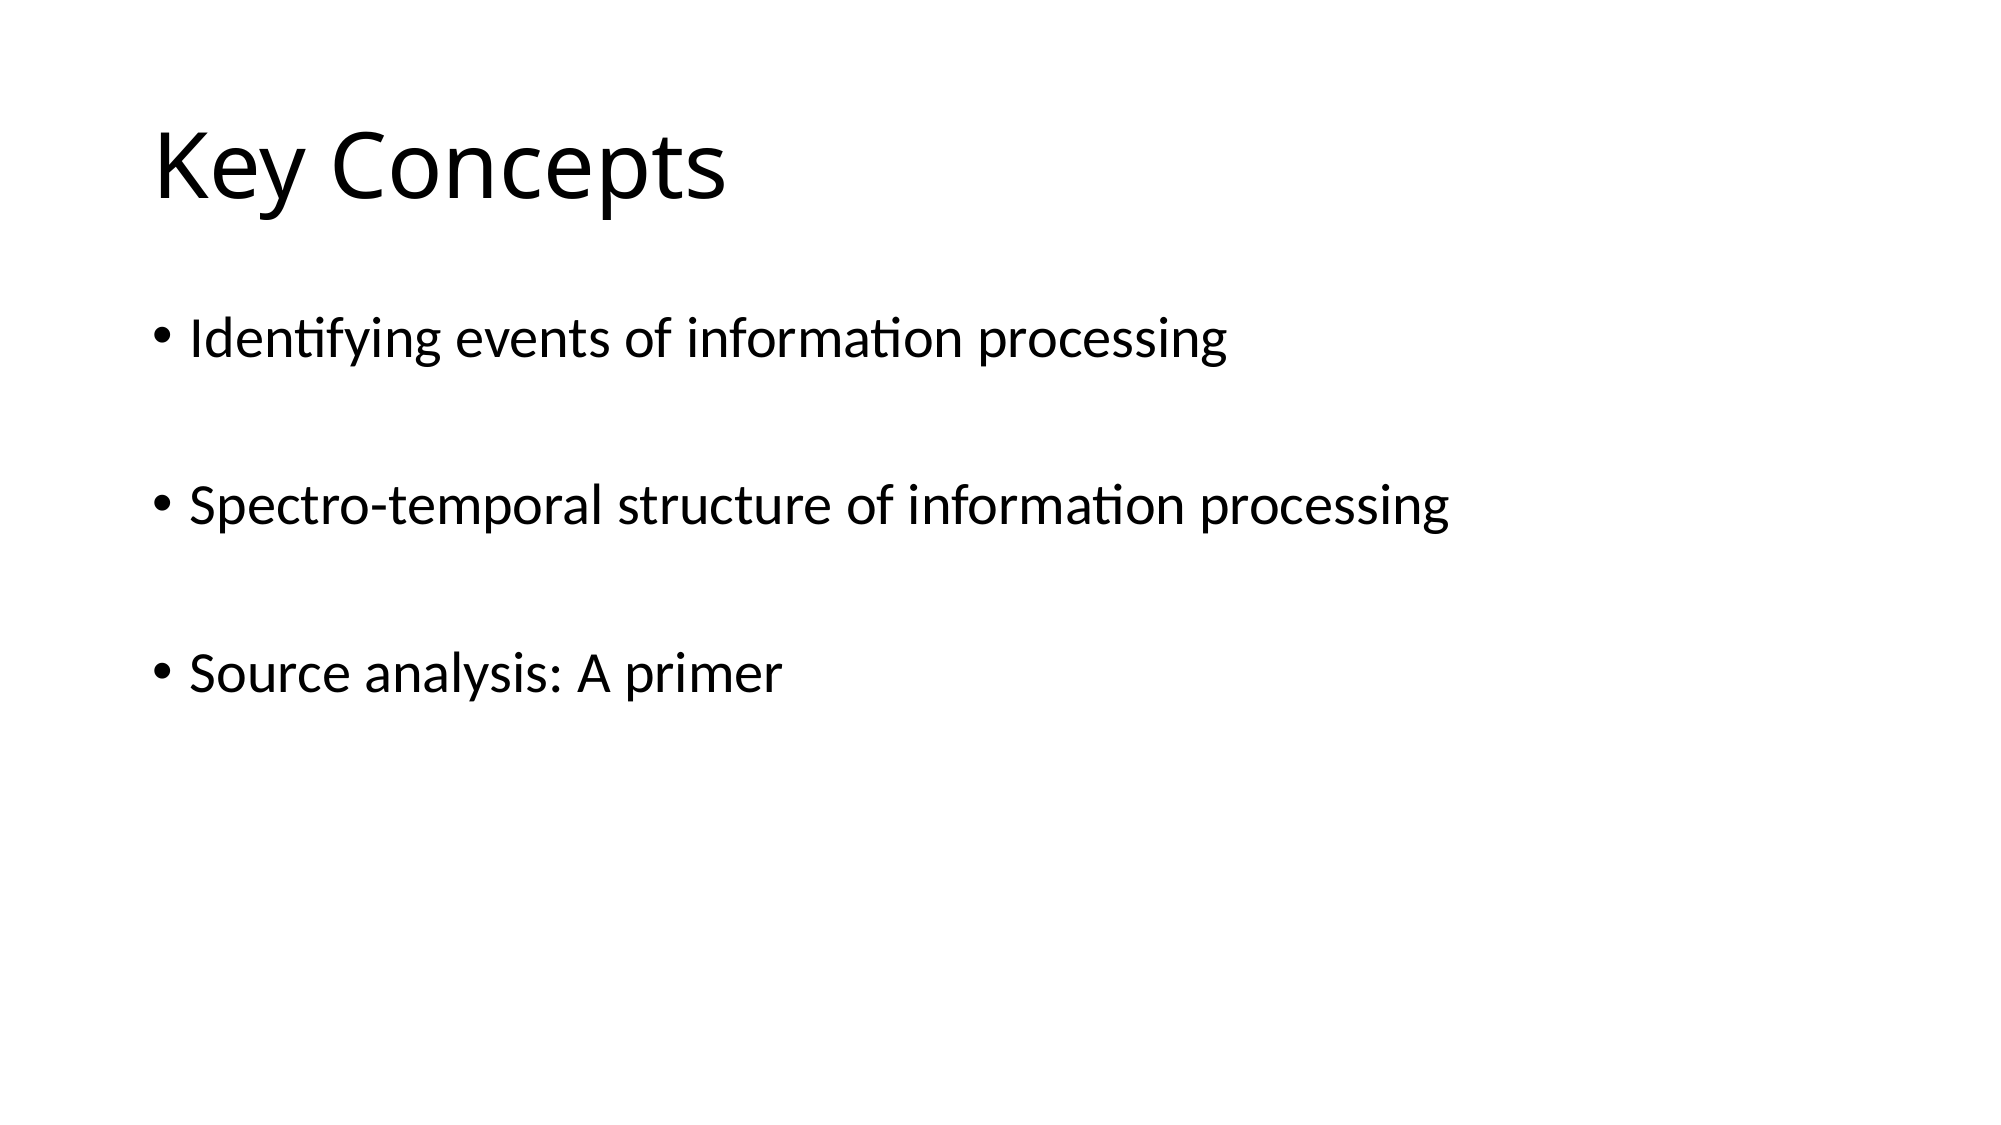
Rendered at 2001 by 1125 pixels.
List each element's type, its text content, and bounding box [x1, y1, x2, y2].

list Identifying events of information processing Spectro-temporal structure of information processing Source analysis: A primer [137, 299, 1863, 1014]
title Key Concepts [137, 59, 1863, 278]
